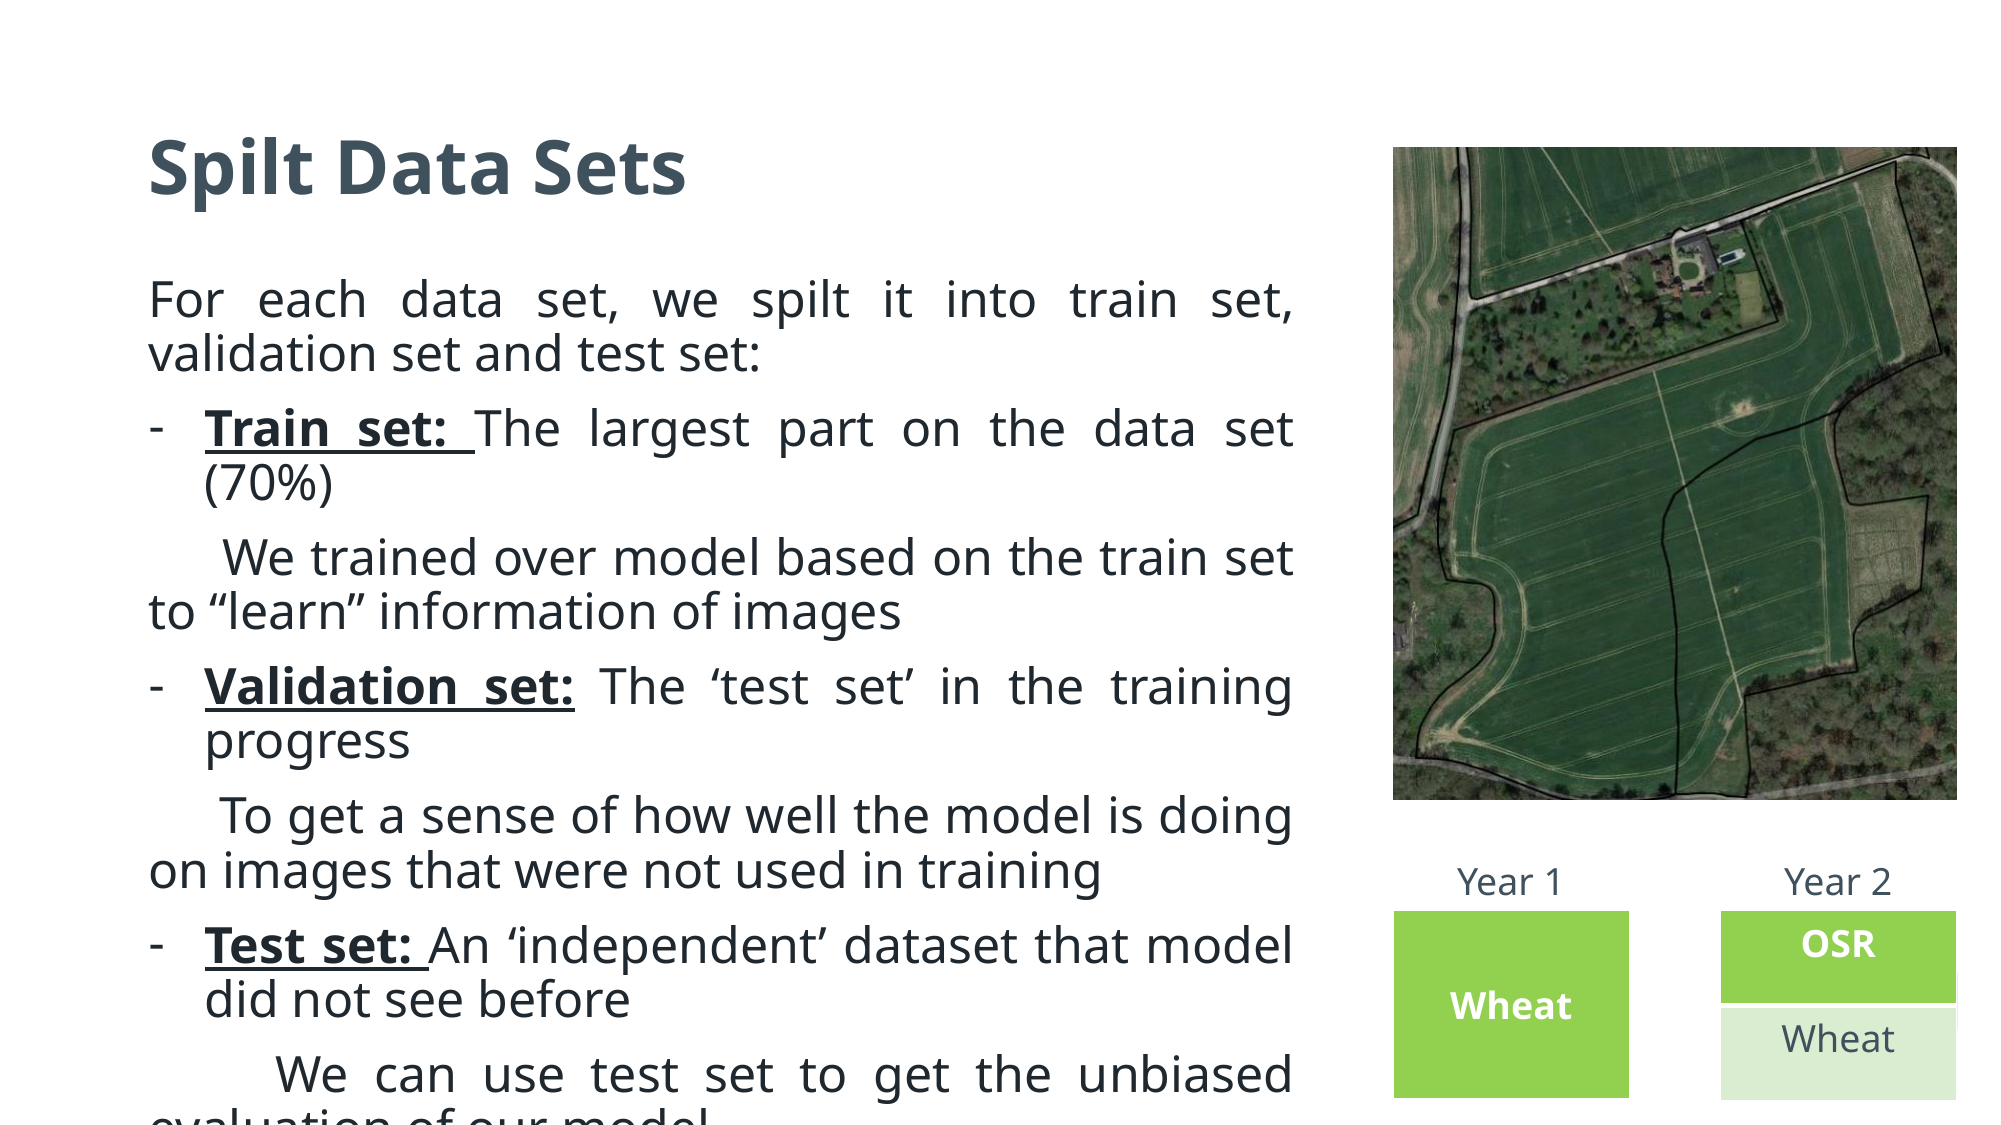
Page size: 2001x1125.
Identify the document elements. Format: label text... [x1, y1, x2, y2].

picture [1393, 147, 1957, 800]
table_header OSR [1721, 911, 1956, 1003]
text_box Year 1 [1393, 850, 1630, 911]
text_box Year 2 [1720, 850, 1957, 911]
title Spilt Data Sets [133, 74, 1164, 266]
table_header Wheat [1394, 911, 1629, 1098]
table_cell Wheat [1721, 1008, 1956, 1100]
list For each data set, we spilt it into train set, validation set and test set: Train set: The largest part on the data set (70%) We trained over model based on the train set to “learn” information of images Validation set: The ‘test set’ in the training progress To get a sense of how well the model is doing on images that were not used in training Test set: An ‘independent’ dataset that model did not see before We can use test set to get the unbiased evaluation of our model [133, 265, 1311, 1051]
picture [1851, 969, 1967, 1073]
